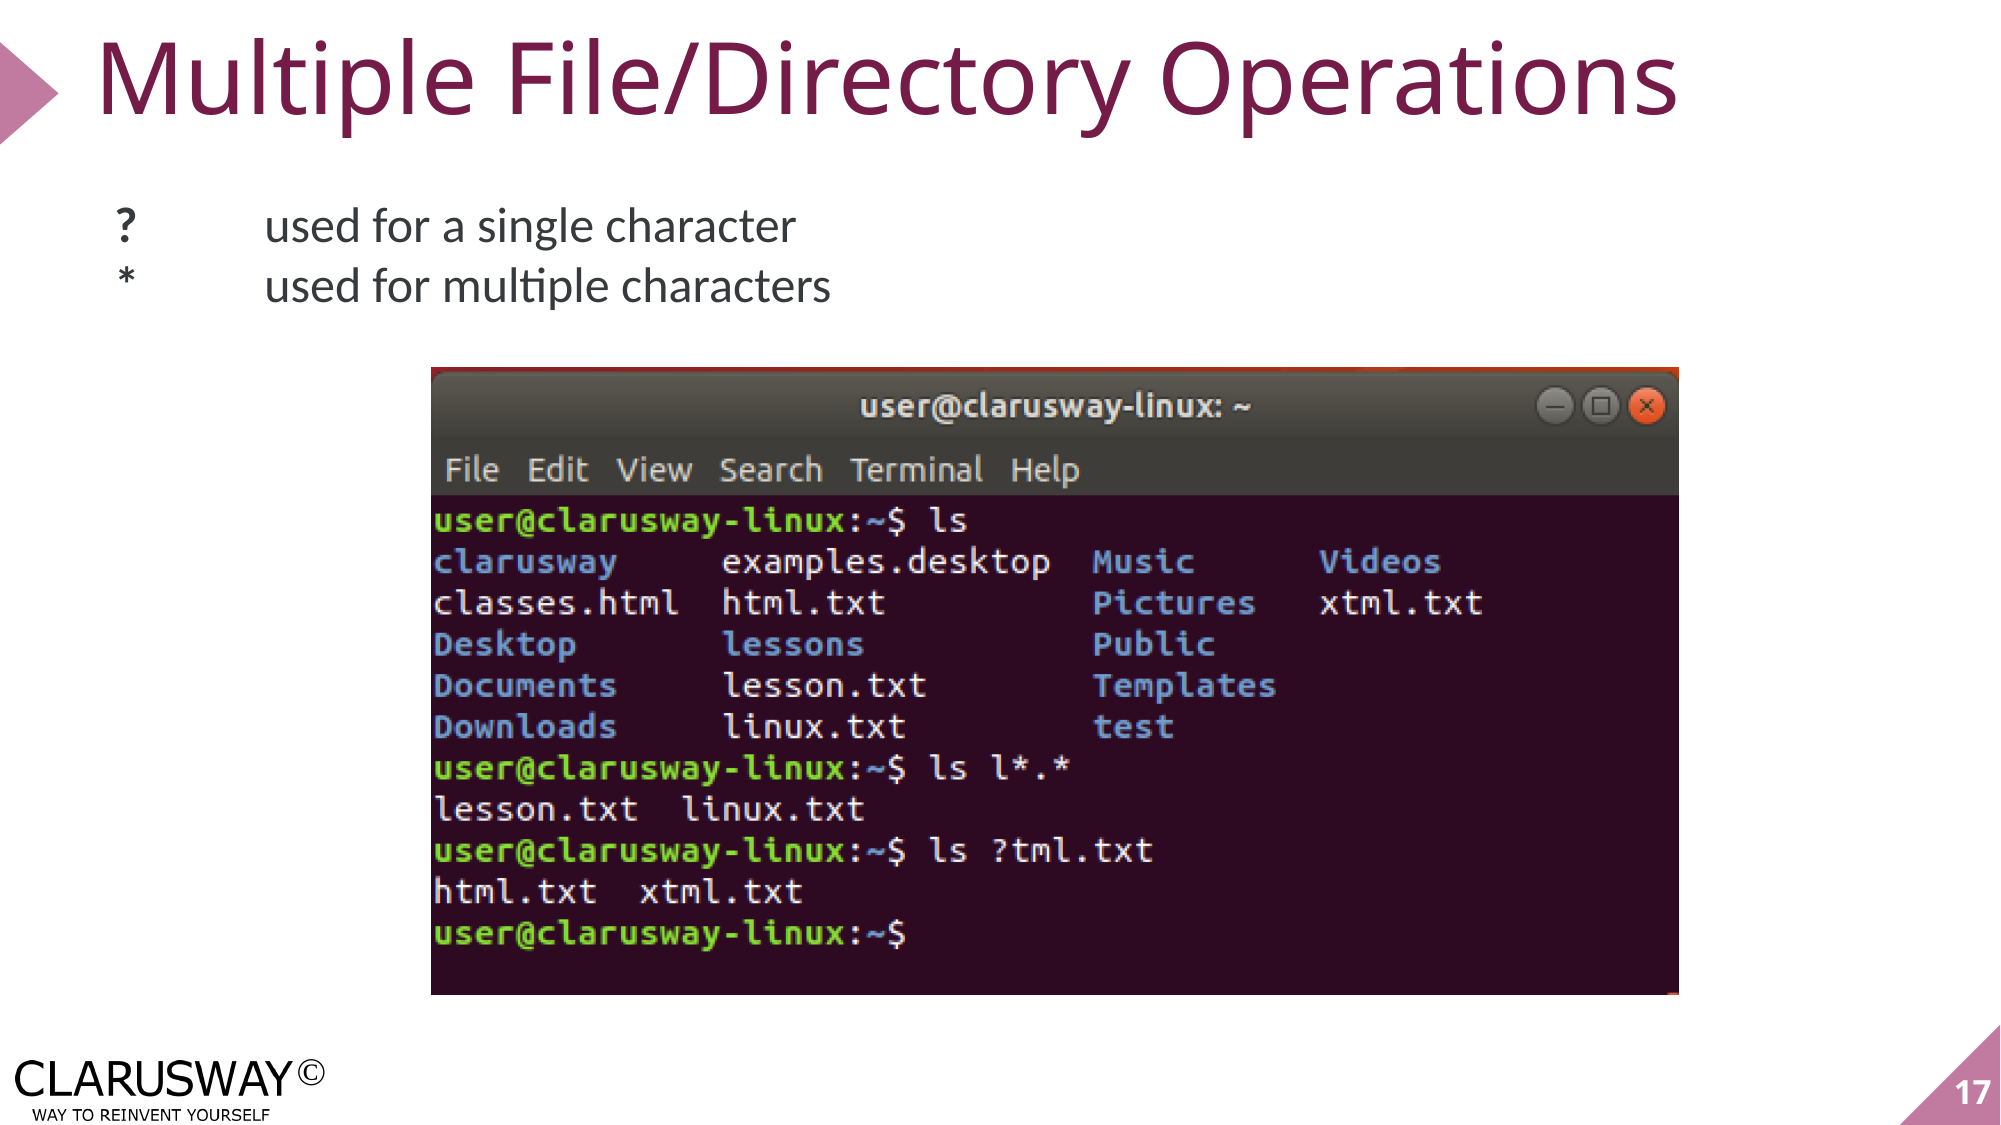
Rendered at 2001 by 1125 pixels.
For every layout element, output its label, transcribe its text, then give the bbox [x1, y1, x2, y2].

text_box ? used for a single character * used for multiple characters [94, 182, 1892, 360]
slide_number 17 [1891, 1014, 1992, 1117]
picture [15, 1060, 293, 1121]
title Multiple File/Directory Operations [94, 38, 1841, 175]
picture [431, 367, 1679, 995]
